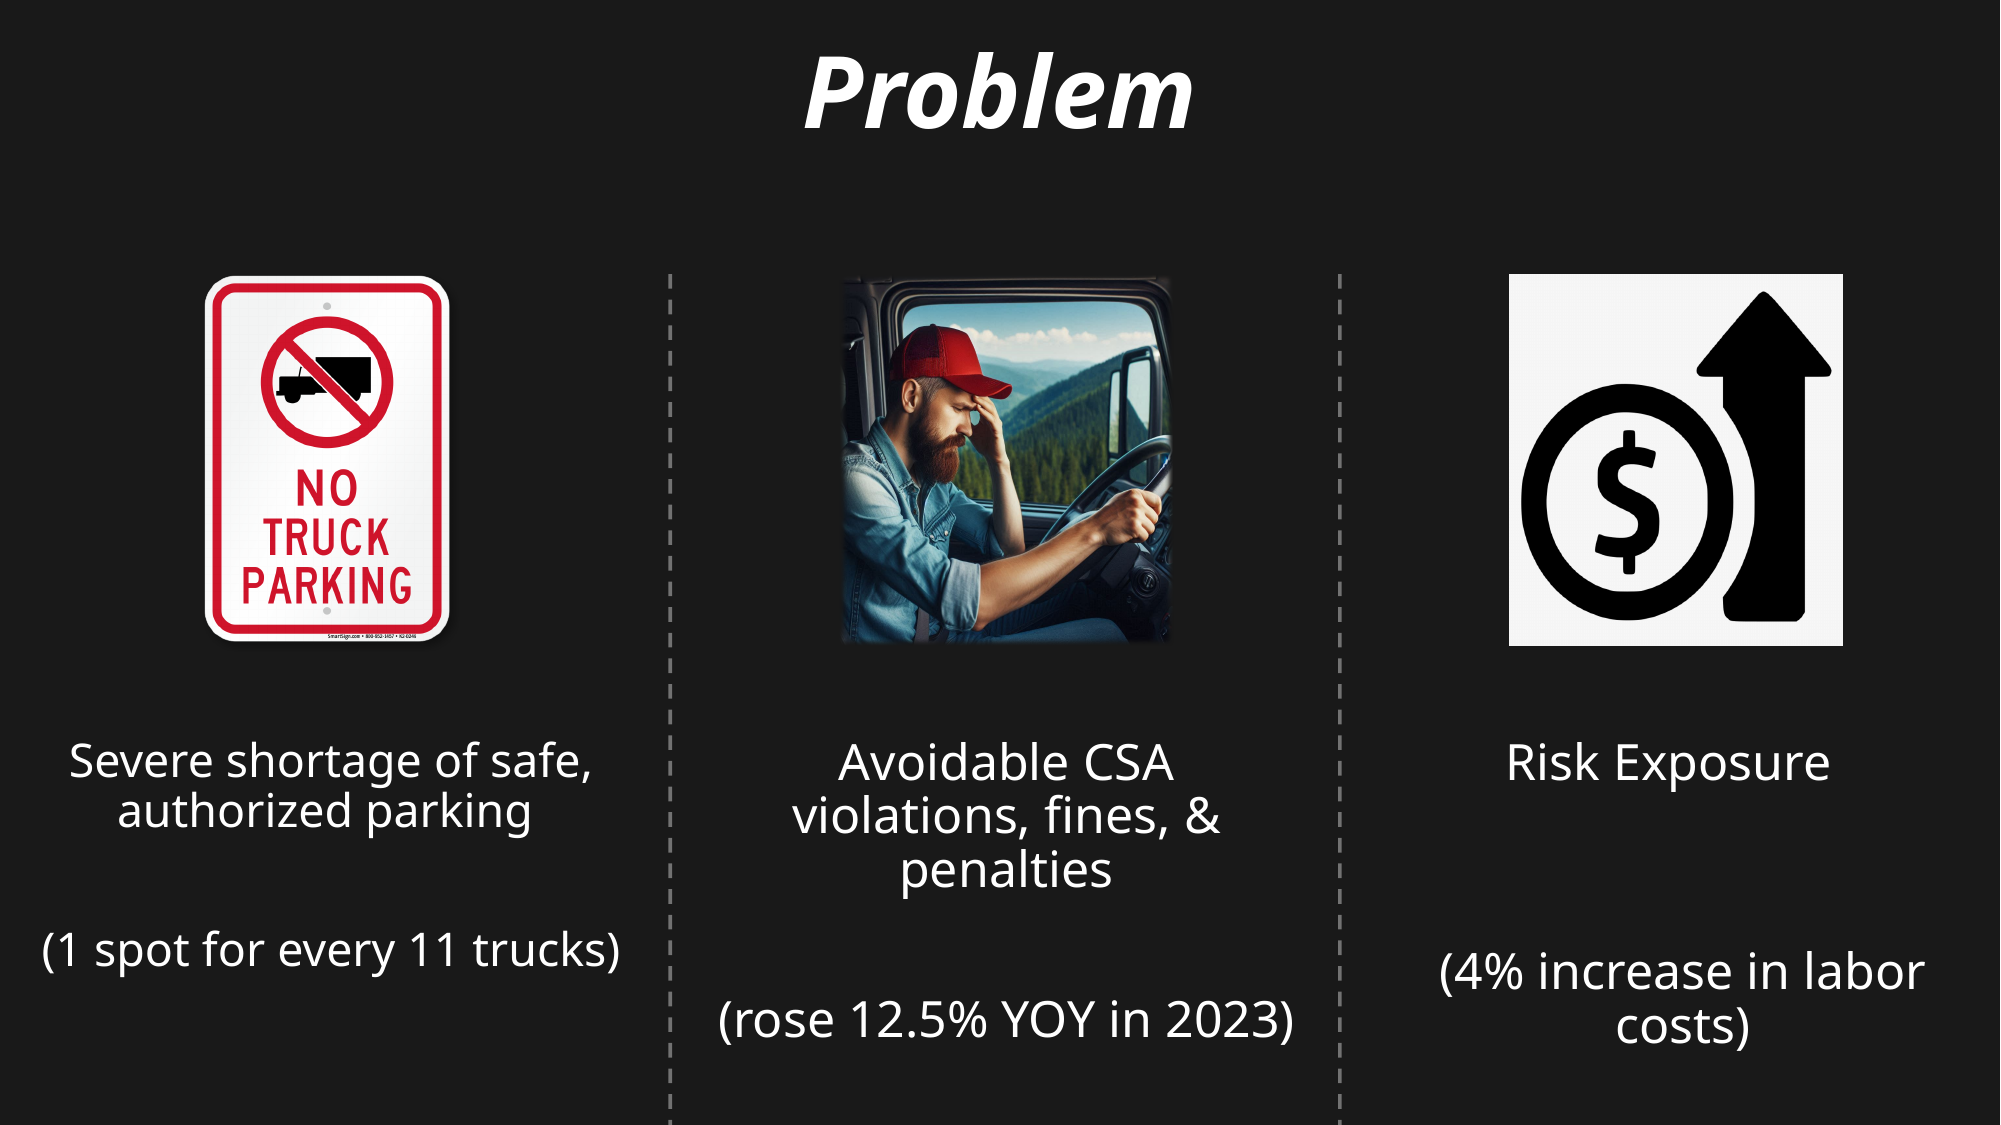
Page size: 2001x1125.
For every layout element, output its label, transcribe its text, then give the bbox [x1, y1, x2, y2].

text_box Avoidable CSA violations, fines, & penalties (rose 12.5% YOY in 2023) [700, 729, 1313, 1021]
picture [839, 273, 1174, 646]
picture [1508, 273, 1844, 646]
title Problem [694, 34, 1306, 158]
text_box (4% increase in labor costs) [1367, 938, 2000, 1034]
picture [202, 273, 460, 653]
subtitle Severe shortage of safe, authorized parking (1 spot for every 11 trucks) [25, 729, 637, 1021]
text_box Risk Exposure [1362, 729, 1975, 838]
